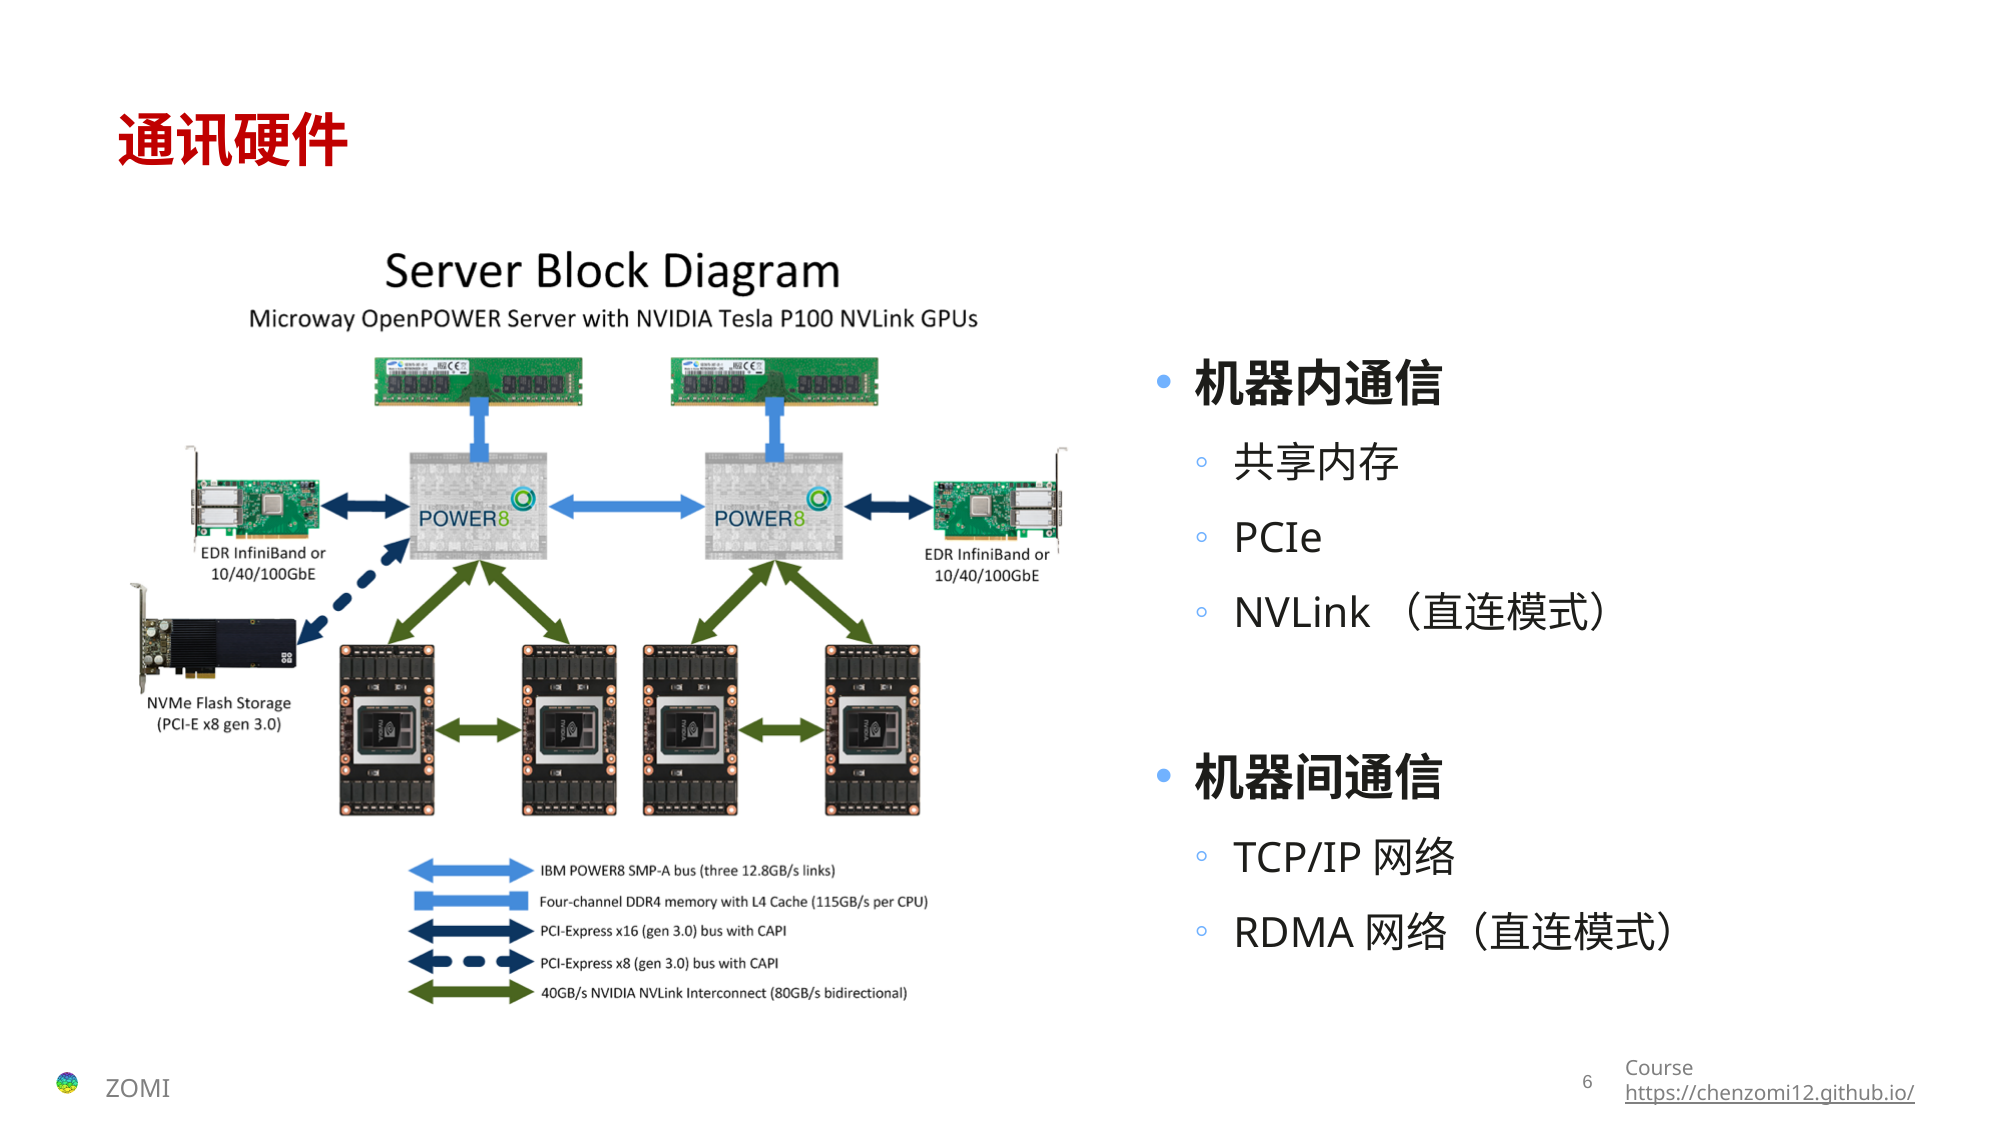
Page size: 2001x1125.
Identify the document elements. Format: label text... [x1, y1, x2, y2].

list 机器内通信 共享内存 PCIe NVLink（直连模式） 机器间通信 TCP/IP网络 RDMA网络（直连模式） [1140, 248, 1841, 1029]
picture [57, 1073, 77, 1093]
title 通讯硬件 [102, 90, 1901, 187]
picture [125, 231, 1075, 1005]
